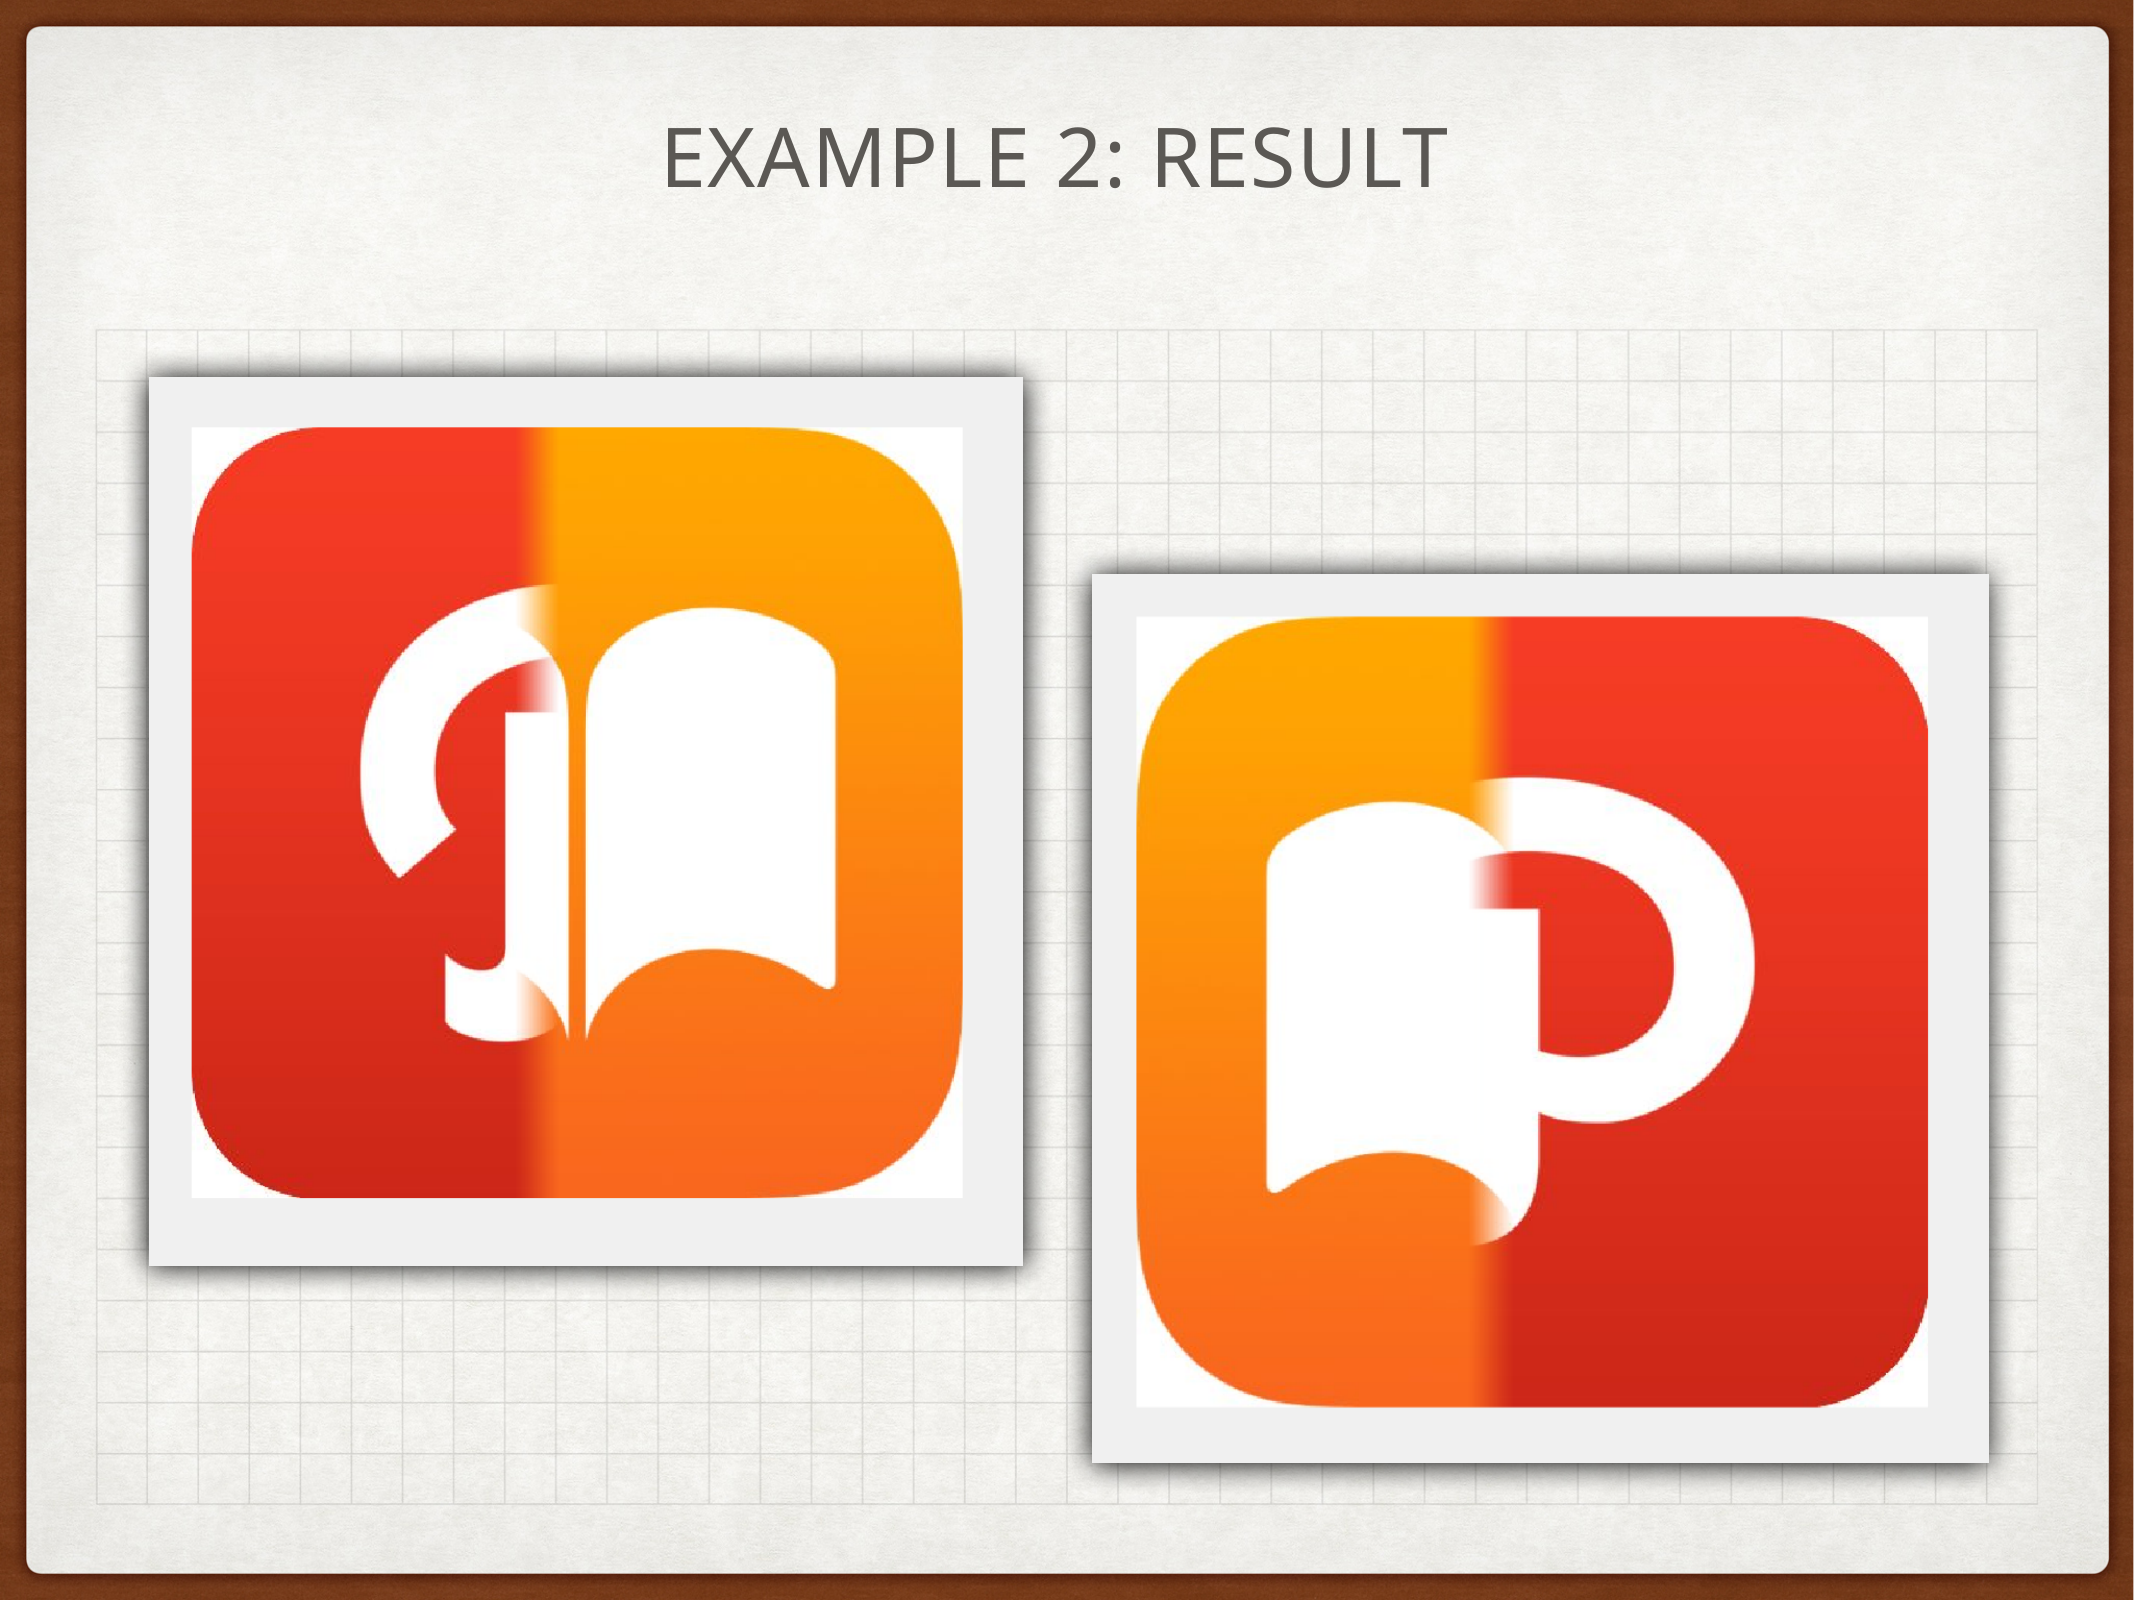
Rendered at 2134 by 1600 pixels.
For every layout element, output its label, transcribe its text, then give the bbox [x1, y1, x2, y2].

picture [0, 0, 2134, 1600]
title Example 2: result [109, 96, 2024, 221]
